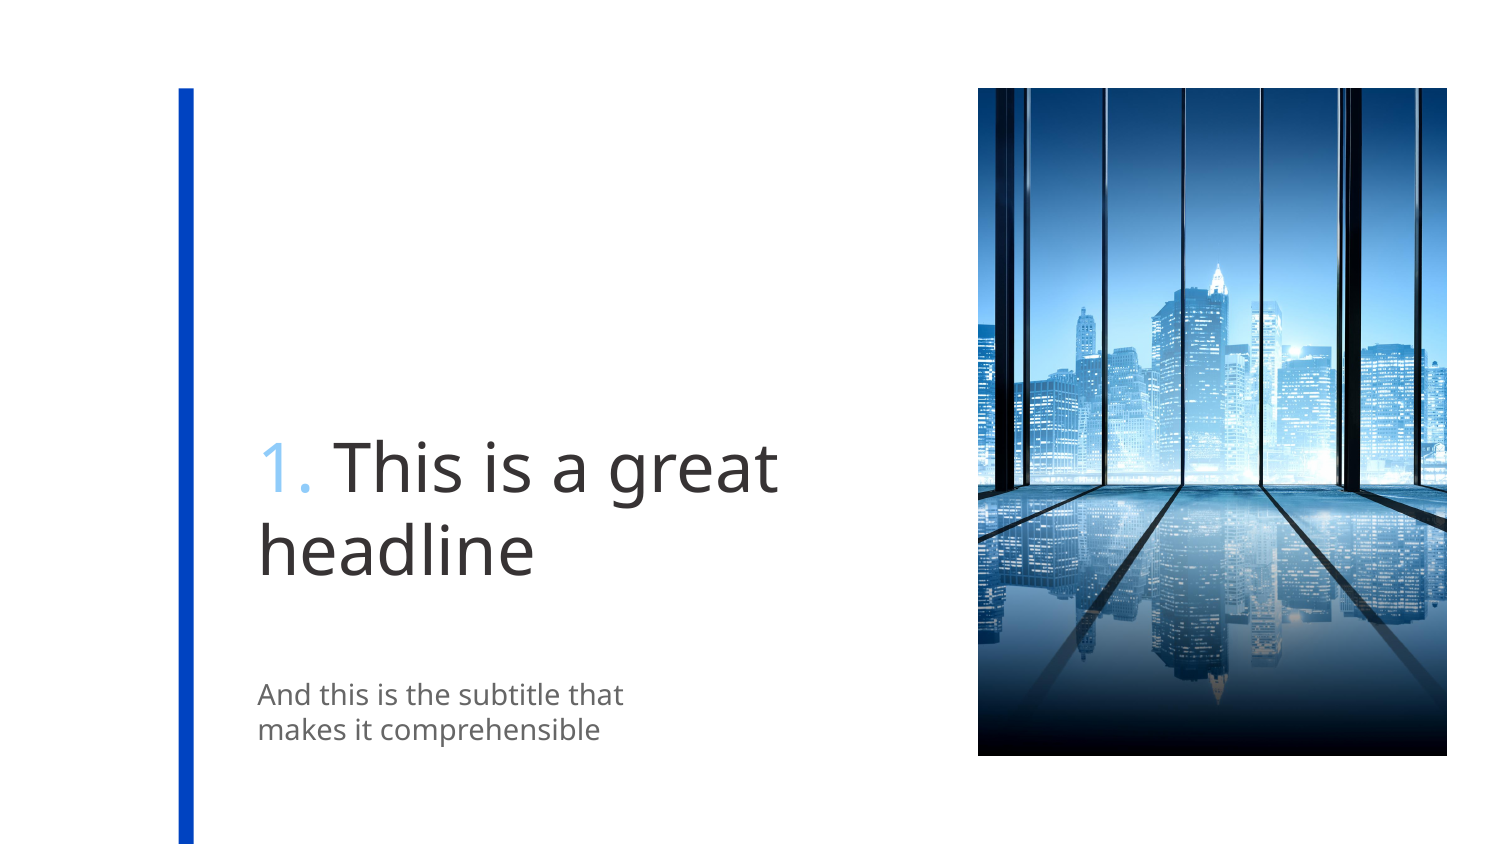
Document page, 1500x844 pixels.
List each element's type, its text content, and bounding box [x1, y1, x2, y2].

title 1. This is a great headline [242, 343, 890, 604]
picture [977, 88, 1448, 757]
subtitle And this is the subtitle that makes it comprehensible [242, 661, 697, 757]
